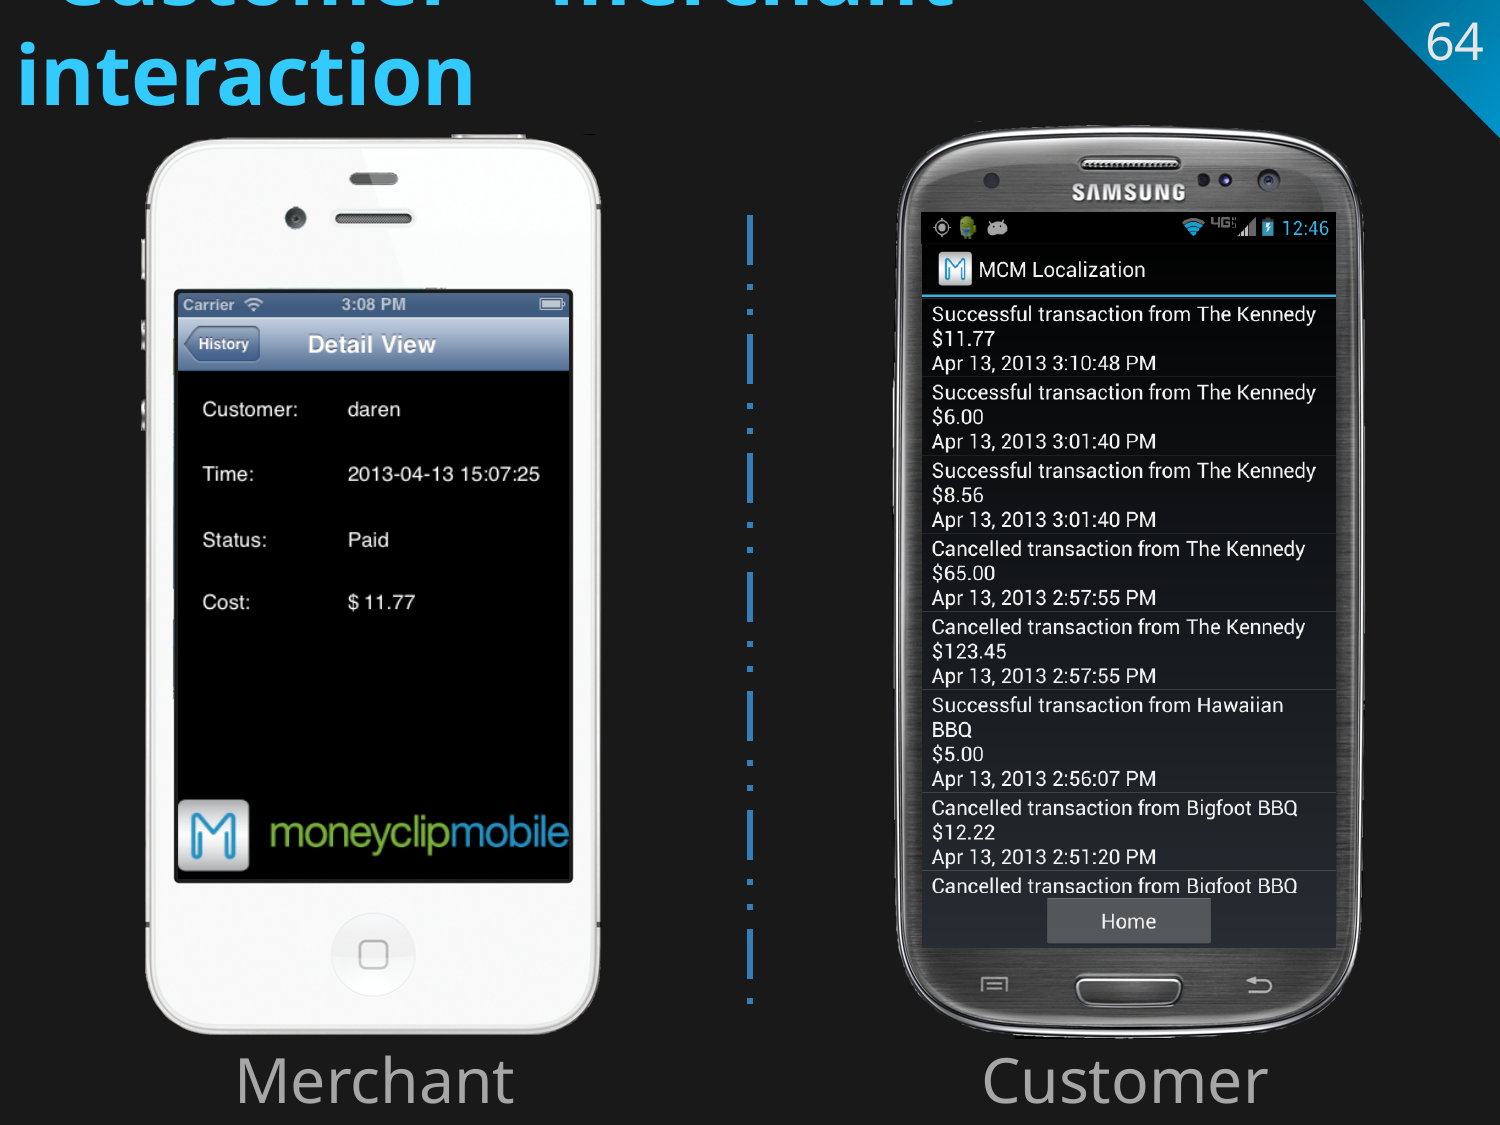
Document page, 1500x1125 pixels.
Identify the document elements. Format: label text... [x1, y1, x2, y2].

text_box Merchant [149, 1045, 600, 1124]
picture [886, 120, 1366, 1039]
text_box Customer [899, 1046, 1350, 1124]
title Customer - merchant interaction [0, 0, 1413, 138]
slide_number 64 [1149, 12, 1500, 75]
picture [140, 134, 606, 1038]
